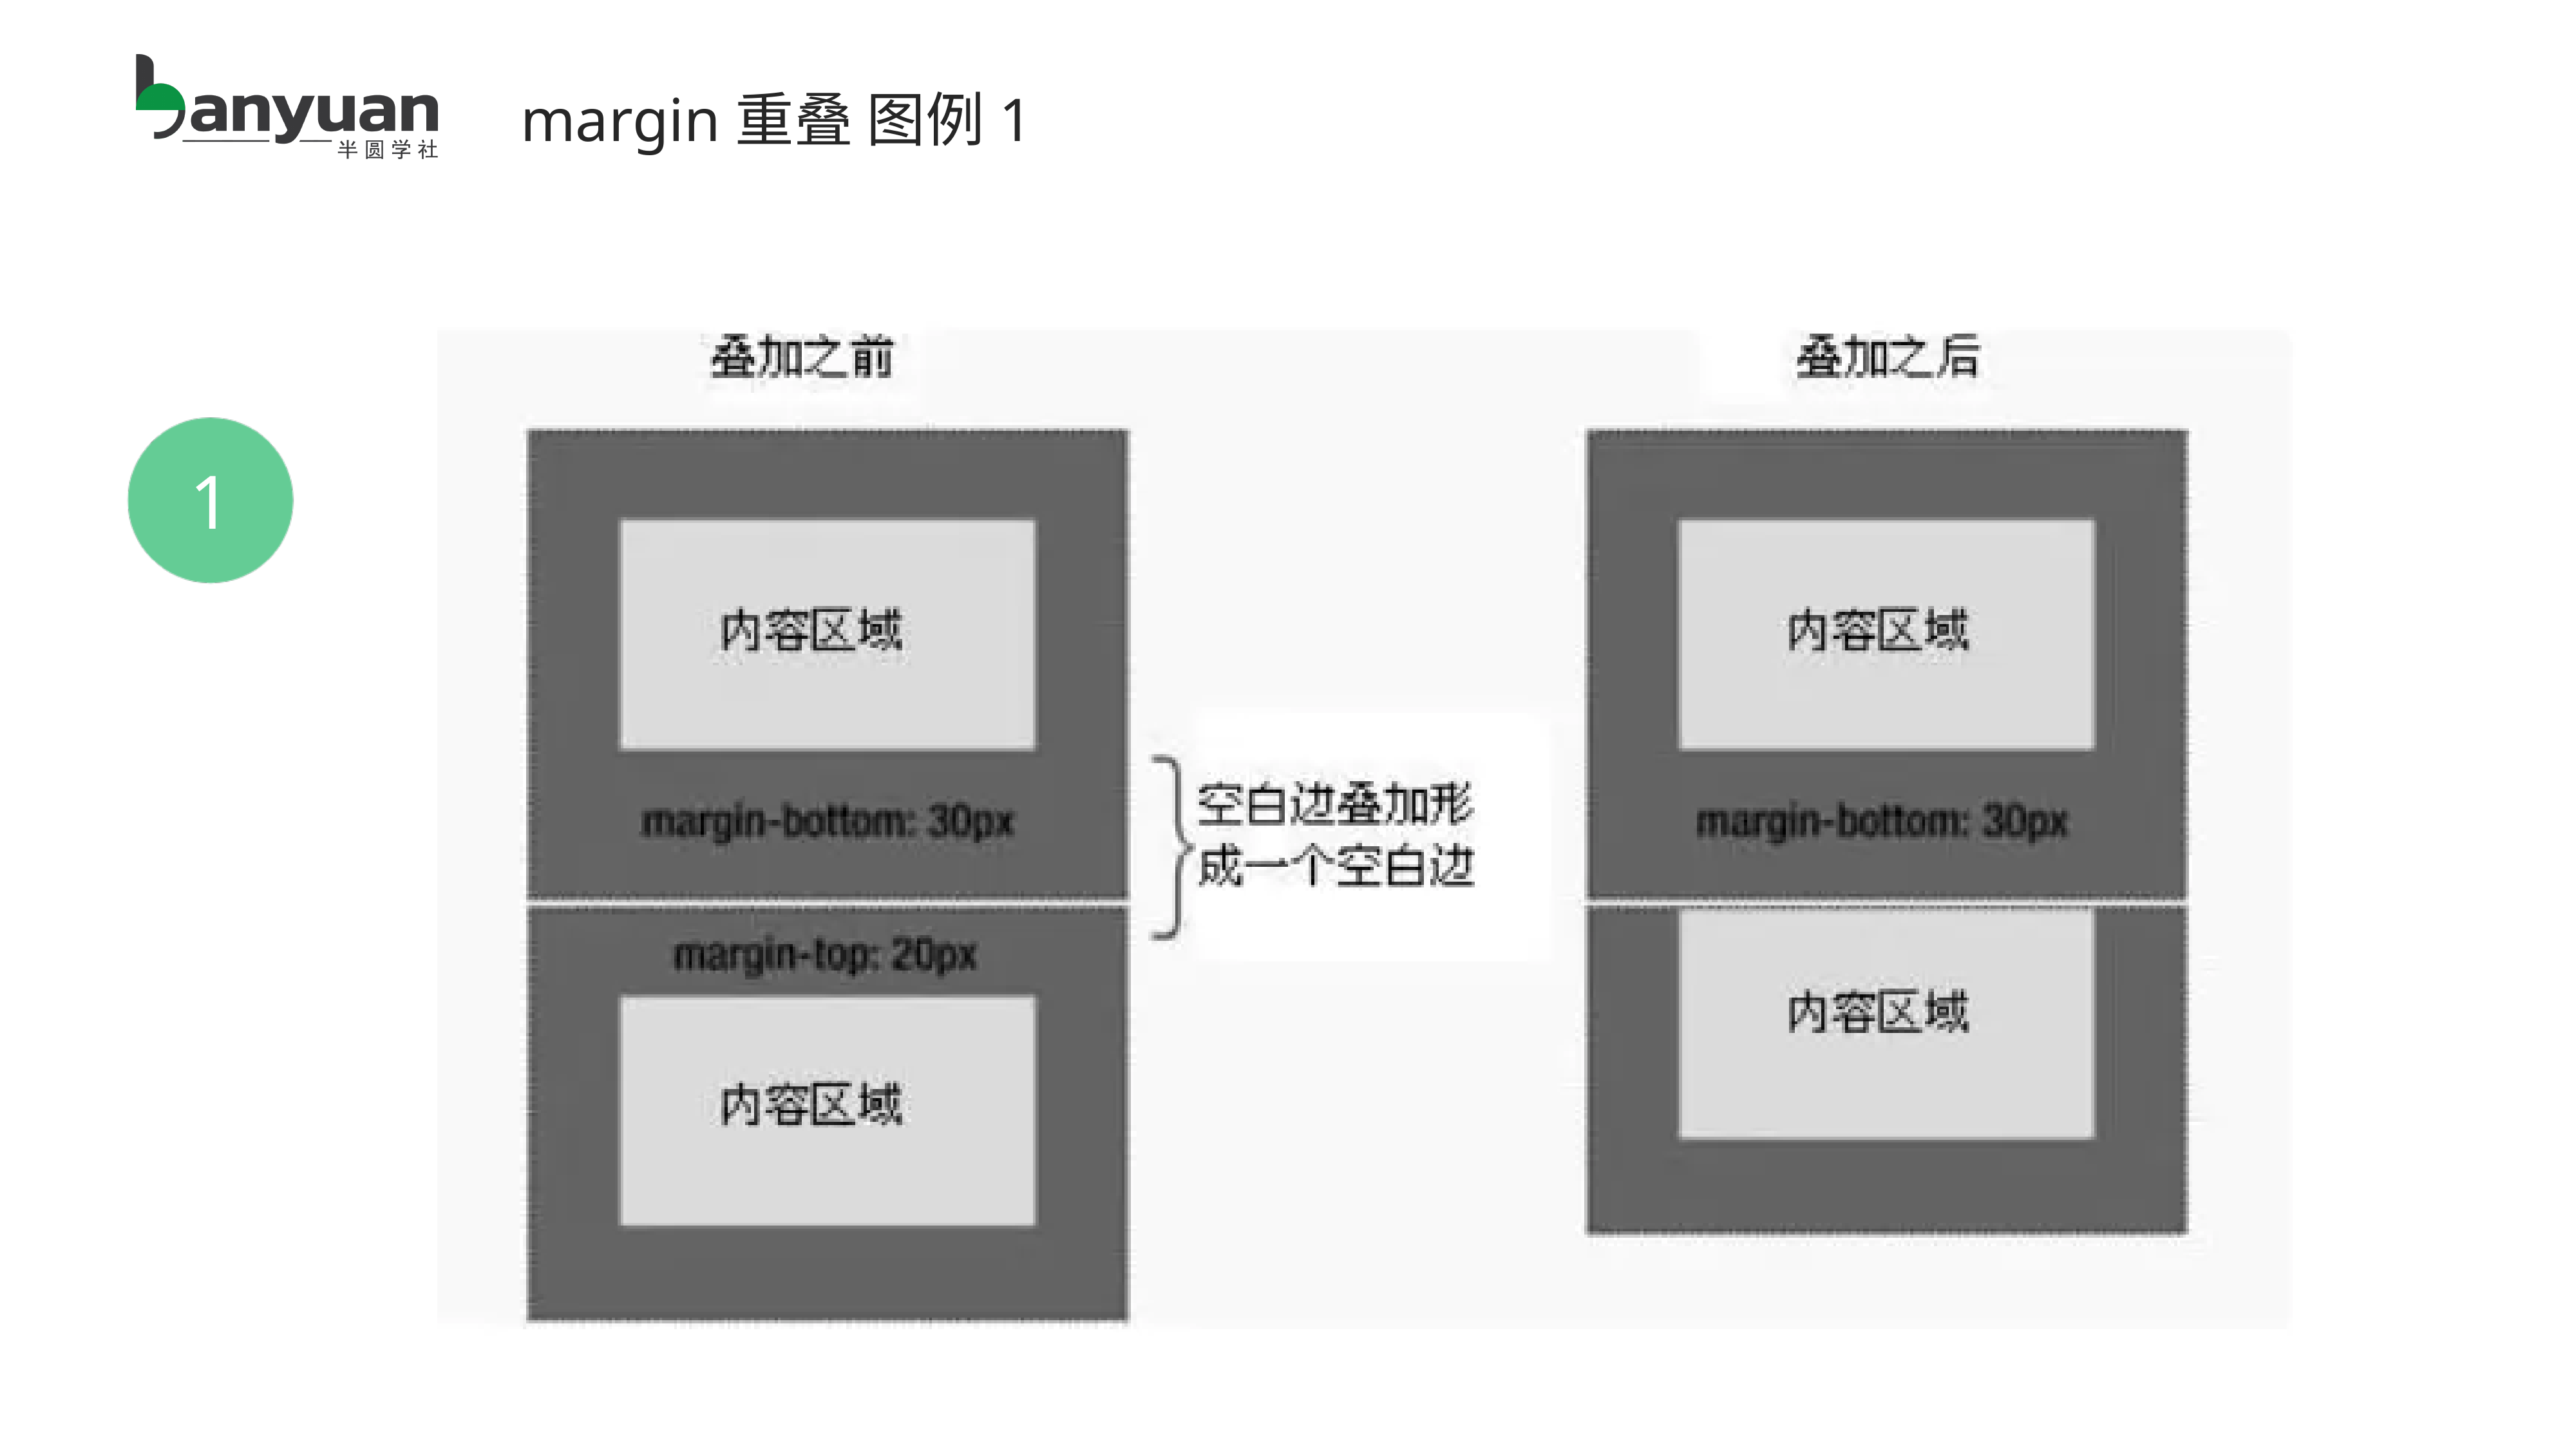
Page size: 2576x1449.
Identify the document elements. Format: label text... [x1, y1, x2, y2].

picture [126, 416, 295, 585]
text_box margin重叠 图例1 [511, 77, 2230, 158]
picture [437, 274, 2320, 1336]
picture [136, 54, 439, 160]
